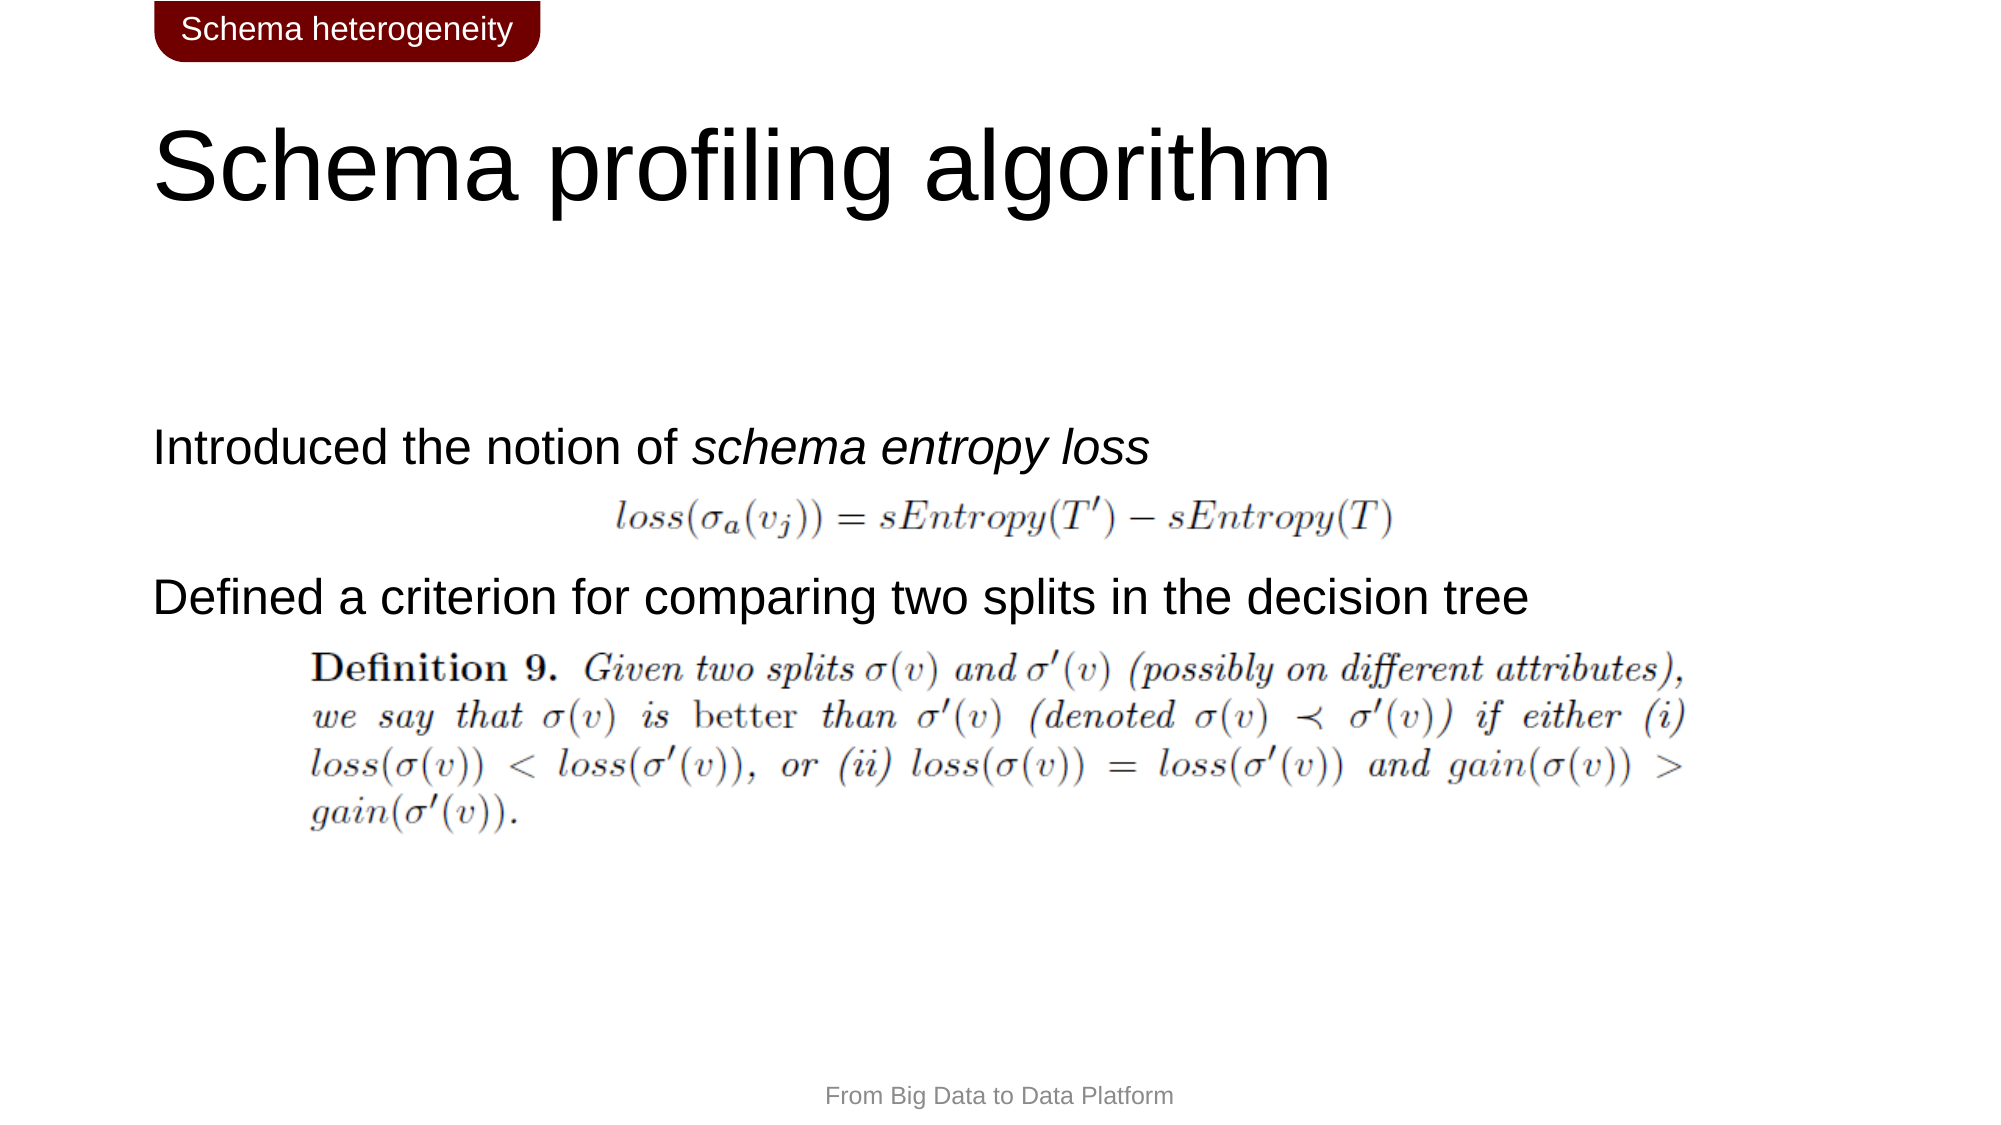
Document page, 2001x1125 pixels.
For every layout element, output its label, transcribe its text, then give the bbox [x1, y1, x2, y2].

picture [299, 642, 1701, 848]
list Introduced the notion of schema entropy loss Defined a criterion for comparing two splits in the decision tree [137, 278, 1863, 993]
picture [589, 485, 1411, 548]
title Schema profiling algorithm [137, 59, 1863, 278]
text_box Schema heterogeneity [154, 1, 541, 63]
